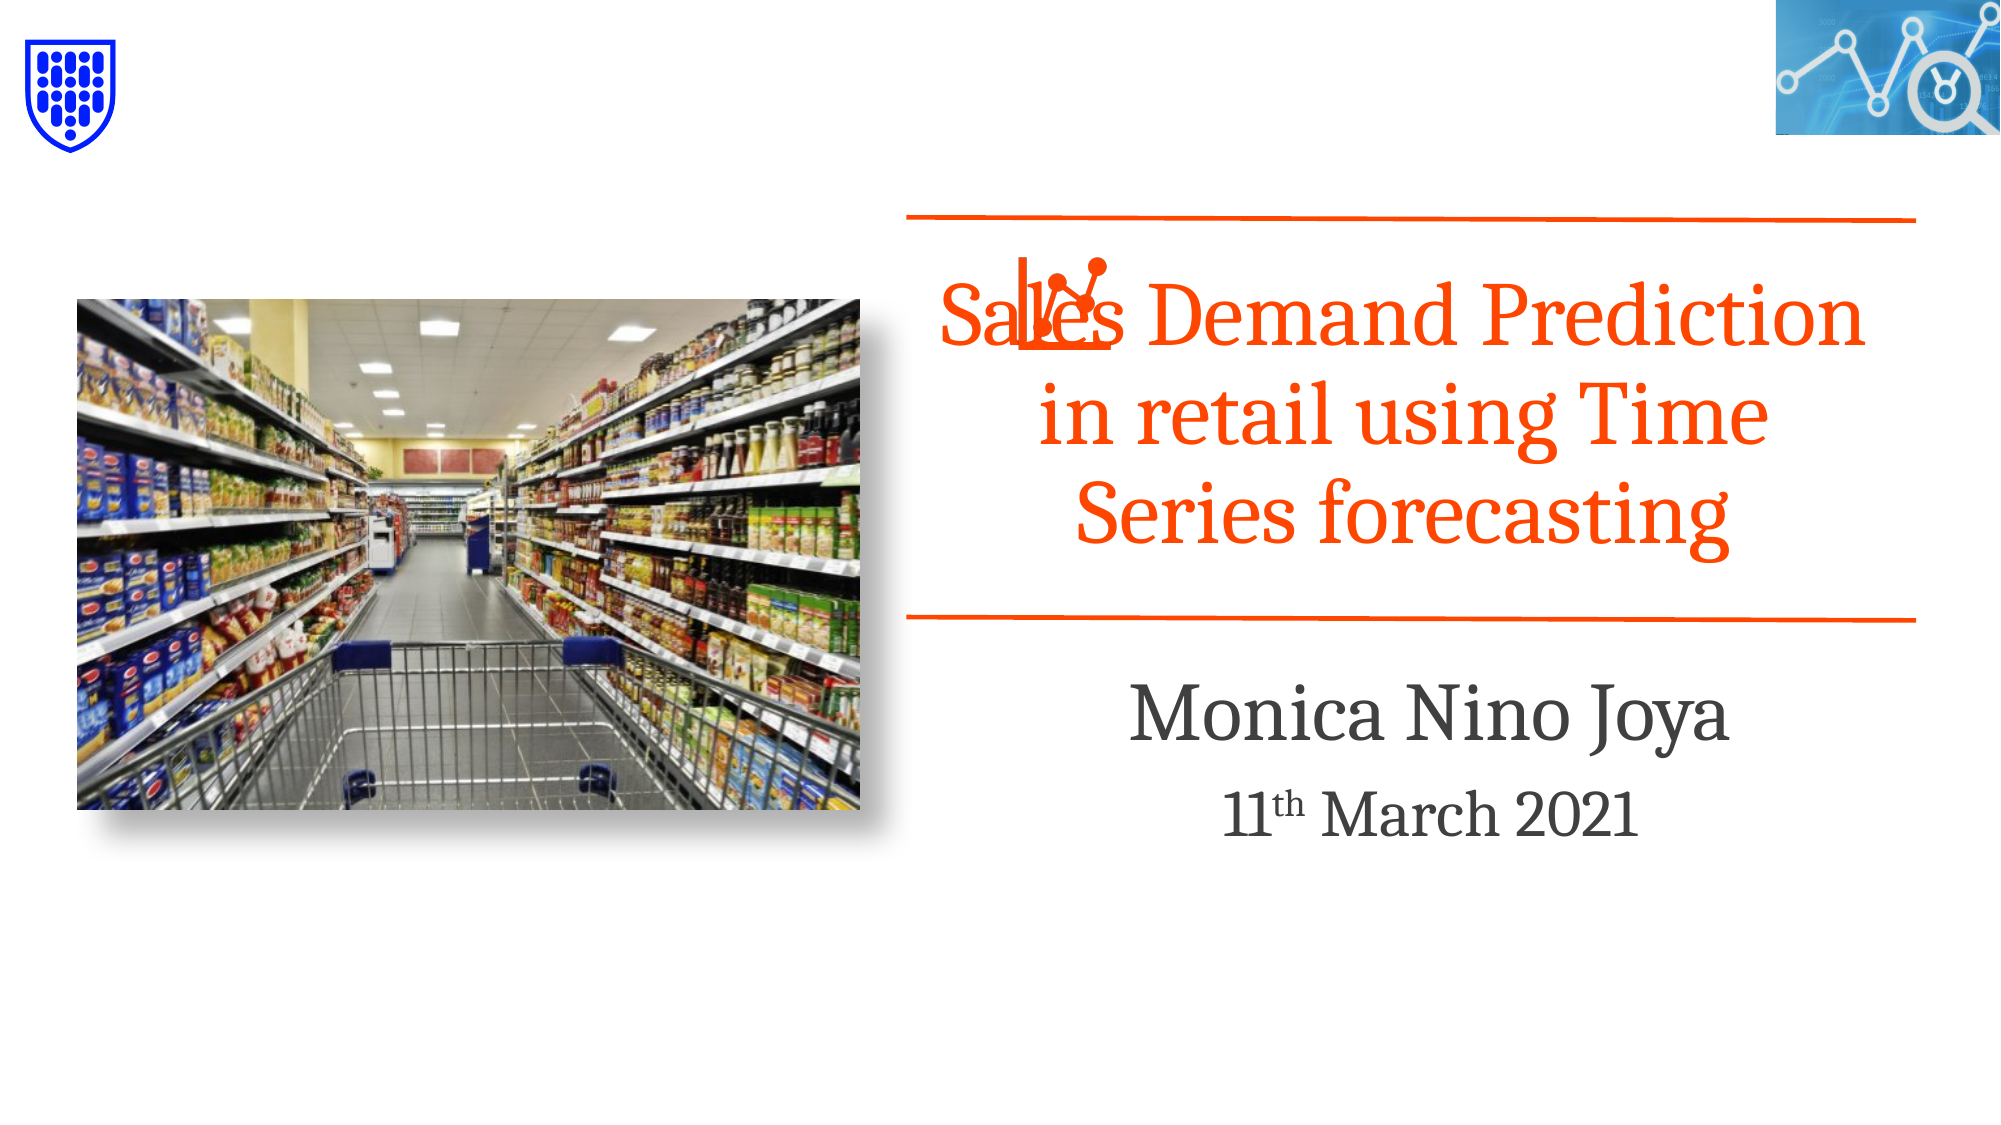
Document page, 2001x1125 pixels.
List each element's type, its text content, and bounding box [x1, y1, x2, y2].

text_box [906, 217, 1917, 221]
text_box Monica Nino Joya 11th March 2021 [923, 661, 1938, 859]
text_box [1775, 0, 2000, 135]
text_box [906, 616, 1917, 621]
picture [77, 299, 860, 810]
picture [1000, 240, 1128, 368]
picture [0, 25, 141, 167]
text_box Sales Demand Prediction in retail using Time Series forecasting [904, 259, 1905, 571]
